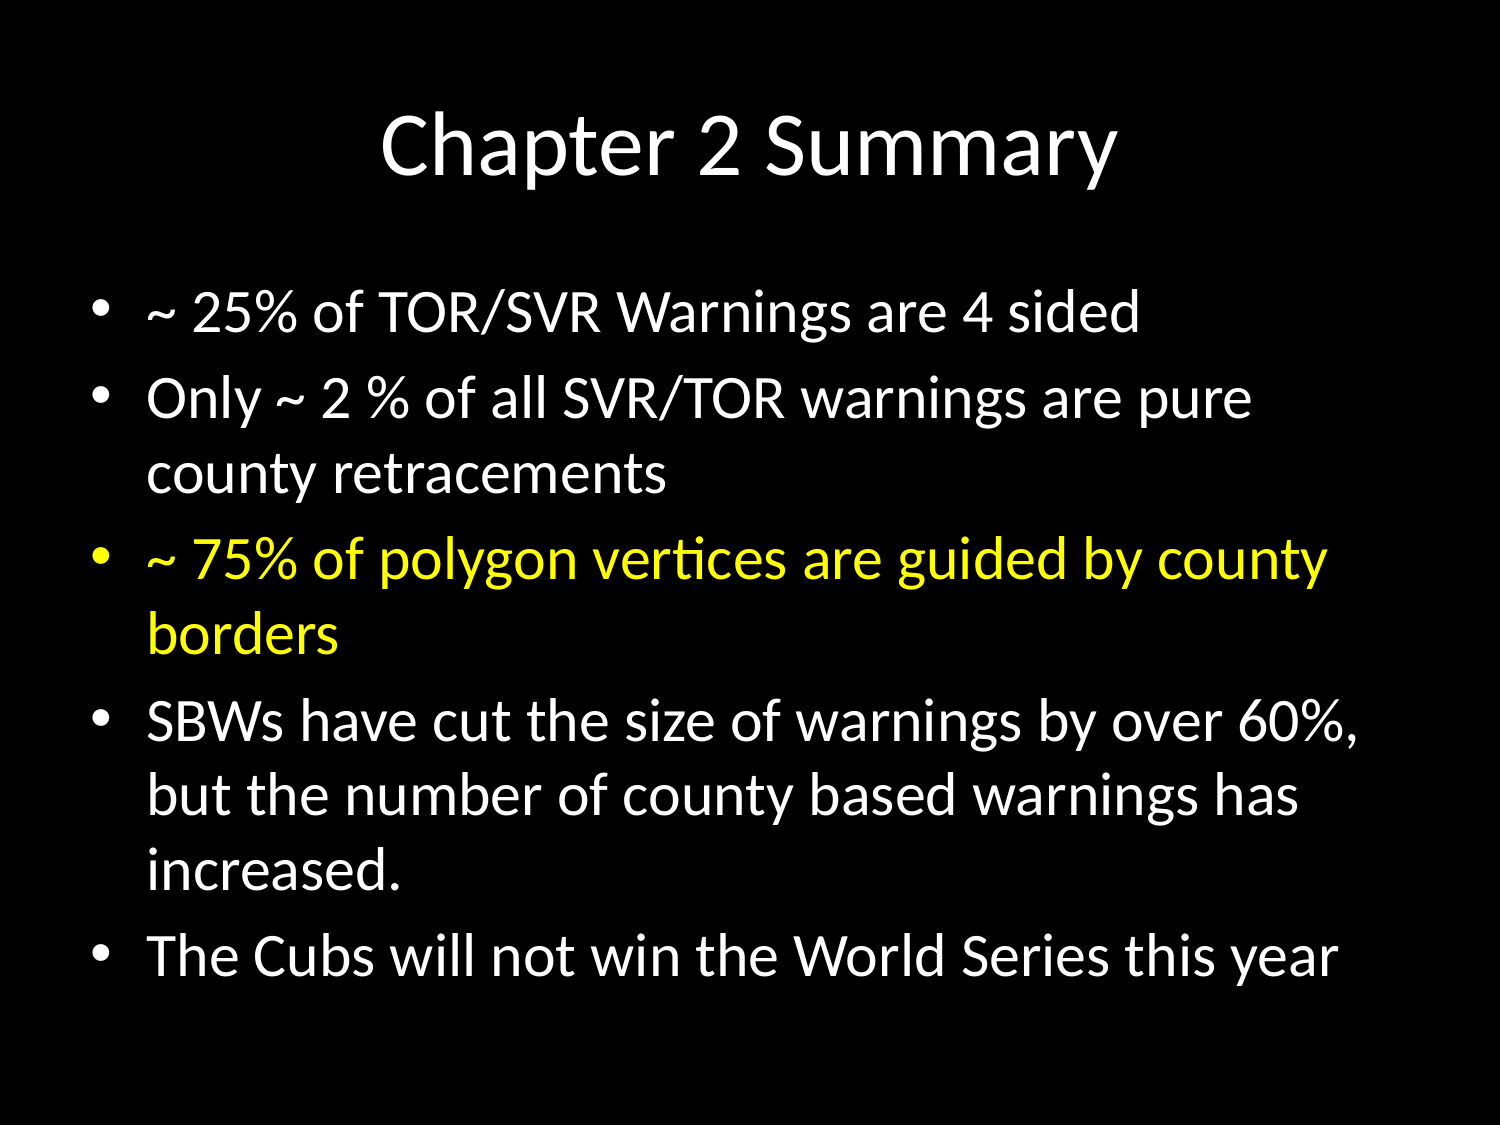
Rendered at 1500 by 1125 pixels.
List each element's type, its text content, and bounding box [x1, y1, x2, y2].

list ~ 25% of TOR/SVR Warnings are 4 sided Only ~ 2 % of all SVR/TOR warnings are pure county retracements ~ 75% of polygon vertices are guided by county borders SBWs have cut the size of warnings by over 60%, but the number of county based warnings has increased. The Cubs will not win the World Series this year [75, 262, 1425, 1005]
title Chapter 2 Summary [75, 45, 1425, 233]
